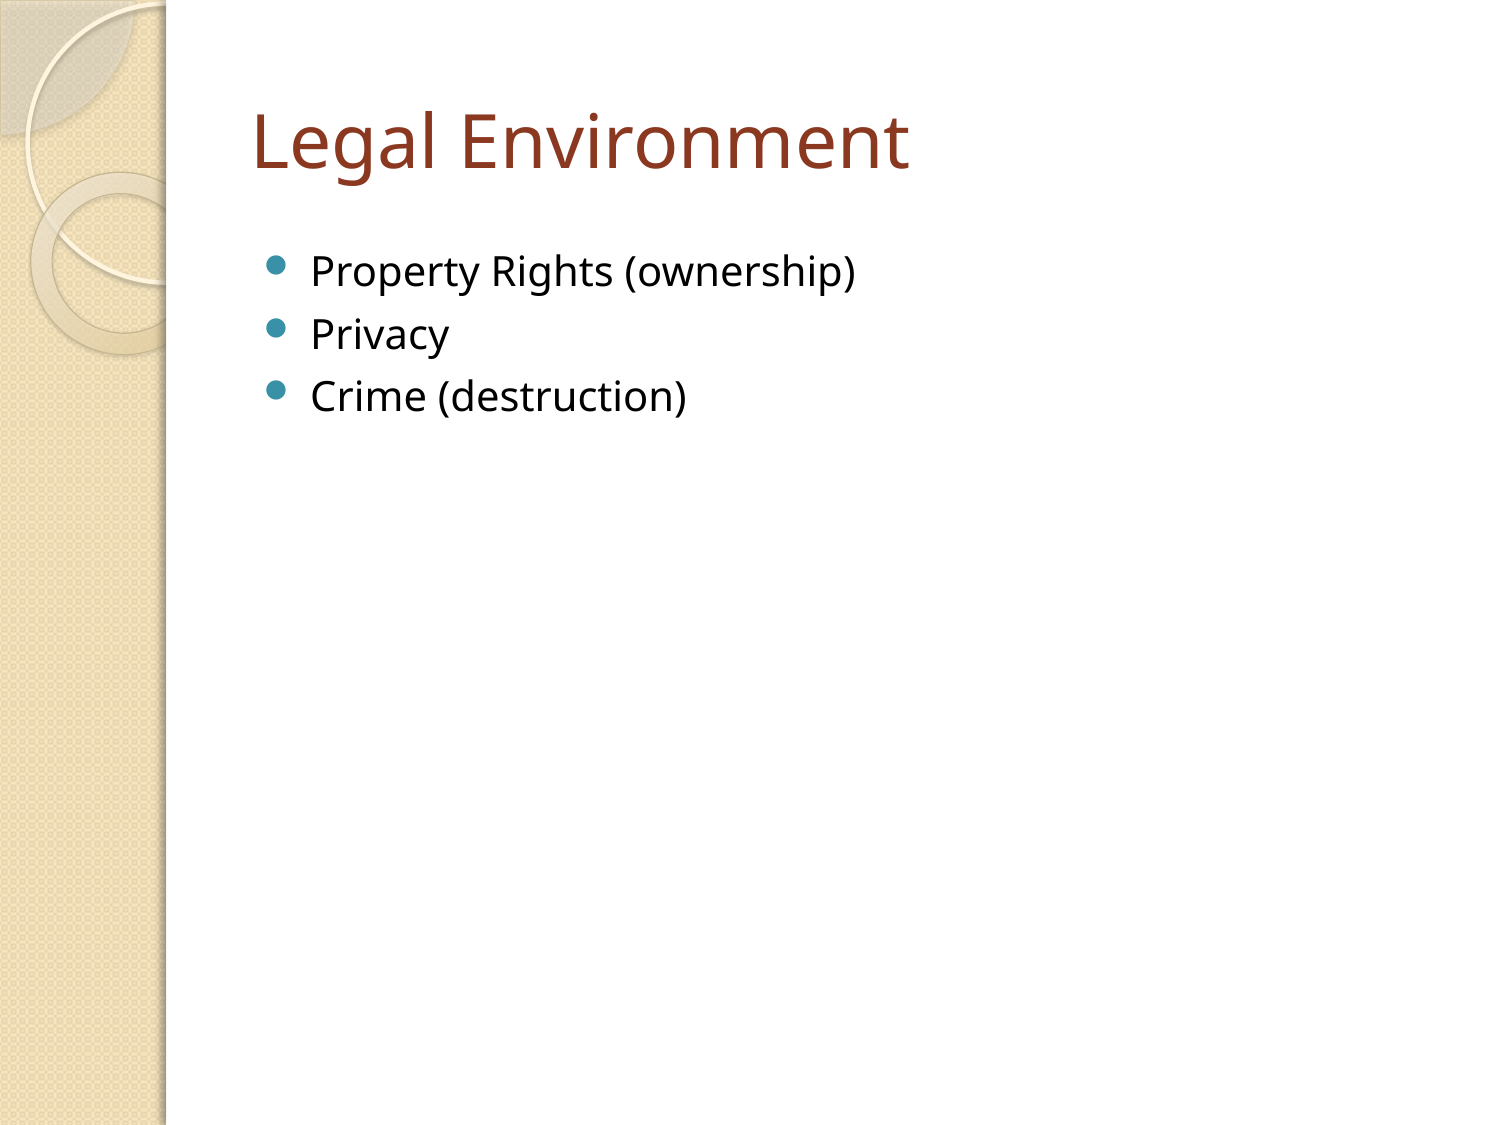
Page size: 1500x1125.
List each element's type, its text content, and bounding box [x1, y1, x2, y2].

title Legal Environment [235, 45, 1466, 233]
list Property Rights (ownership) Privacy Crime (destruction) [235, 237, 1466, 1025]
